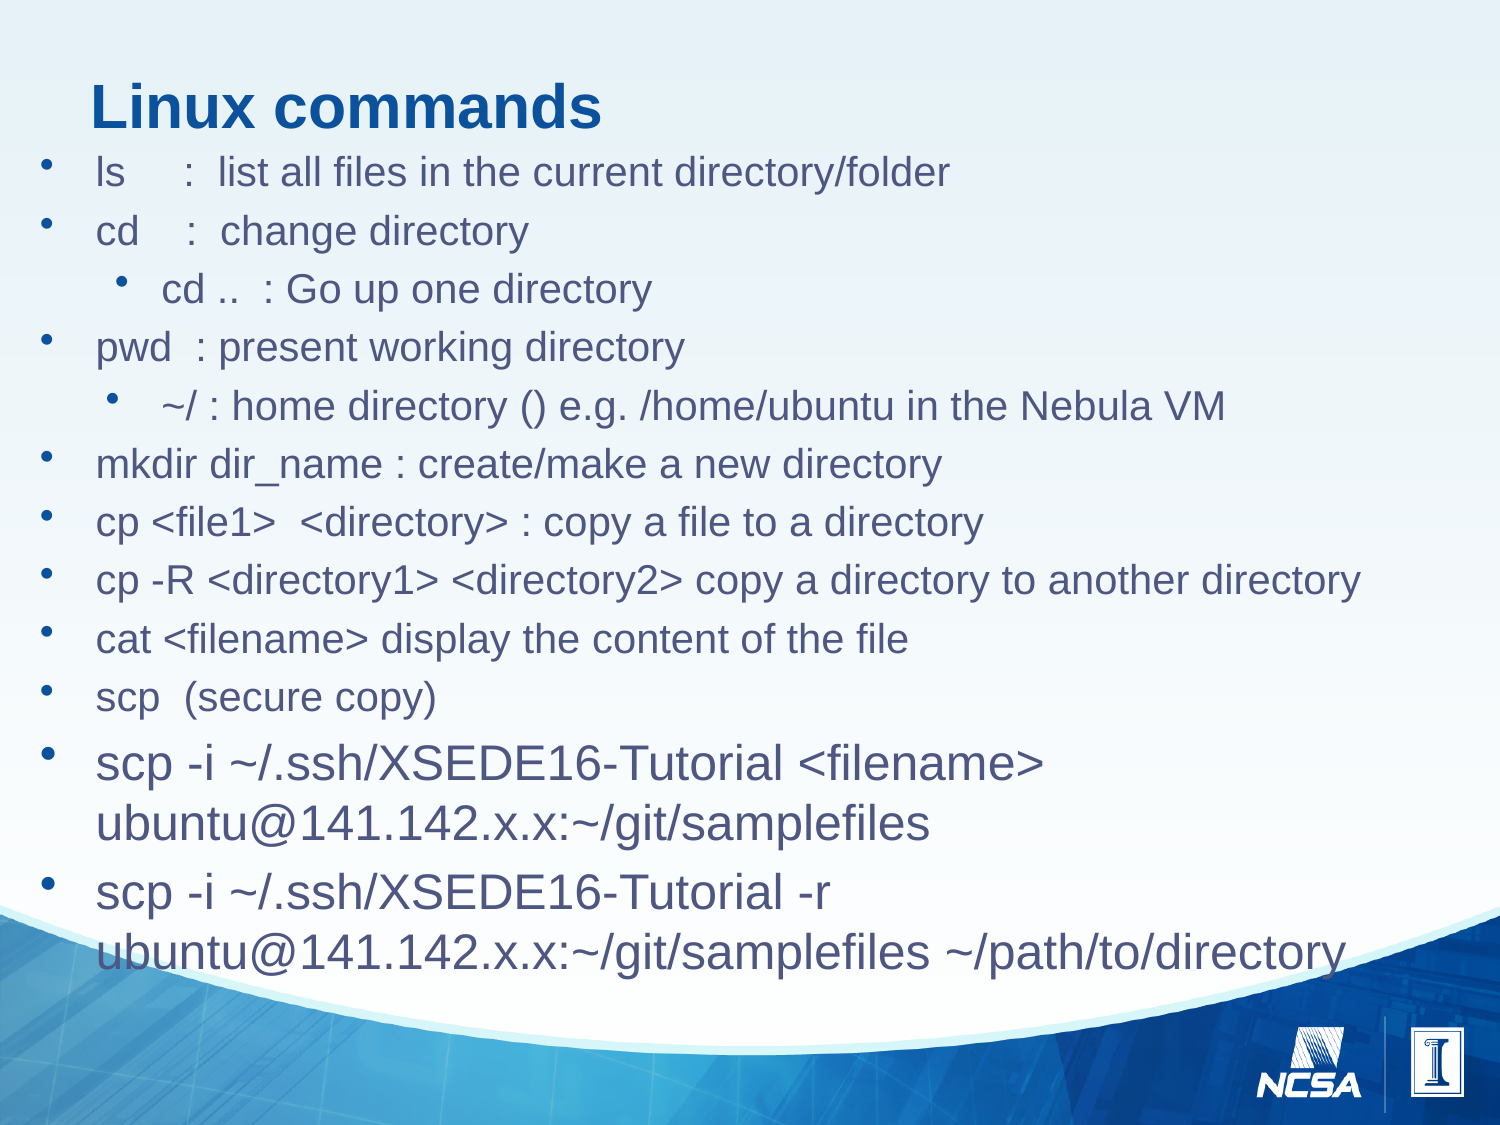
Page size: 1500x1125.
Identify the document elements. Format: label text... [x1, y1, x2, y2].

title Linux commands [75, 45, 1425, 137]
picture [0, 0, 1500, 1125]
list ls : list all files in the current directory/folder cd : change directory cd .. : Go up one directory pwd : present working directory ~/ : home directory () e.g. /home/ubuntu in the Nebula VM mkdir dir_name : create/make a new directory cp <file1> <directory> : copy a file to a directory cp -R <directory1> <directory2> copy a directory to another directory cat <filename> display the content of the file scp (secure copy) scp -i ~/.ssh/XSEDE16-Tutorial <filename> ubuntu@141.142.x.x:~/git/samplefiles scp -i ~/.ssh/XSEDE16-Tutorial -r ubuntu@141.142.x.x:~/git/samplefiles ~/path/to/directory [24, 137, 1500, 975]
